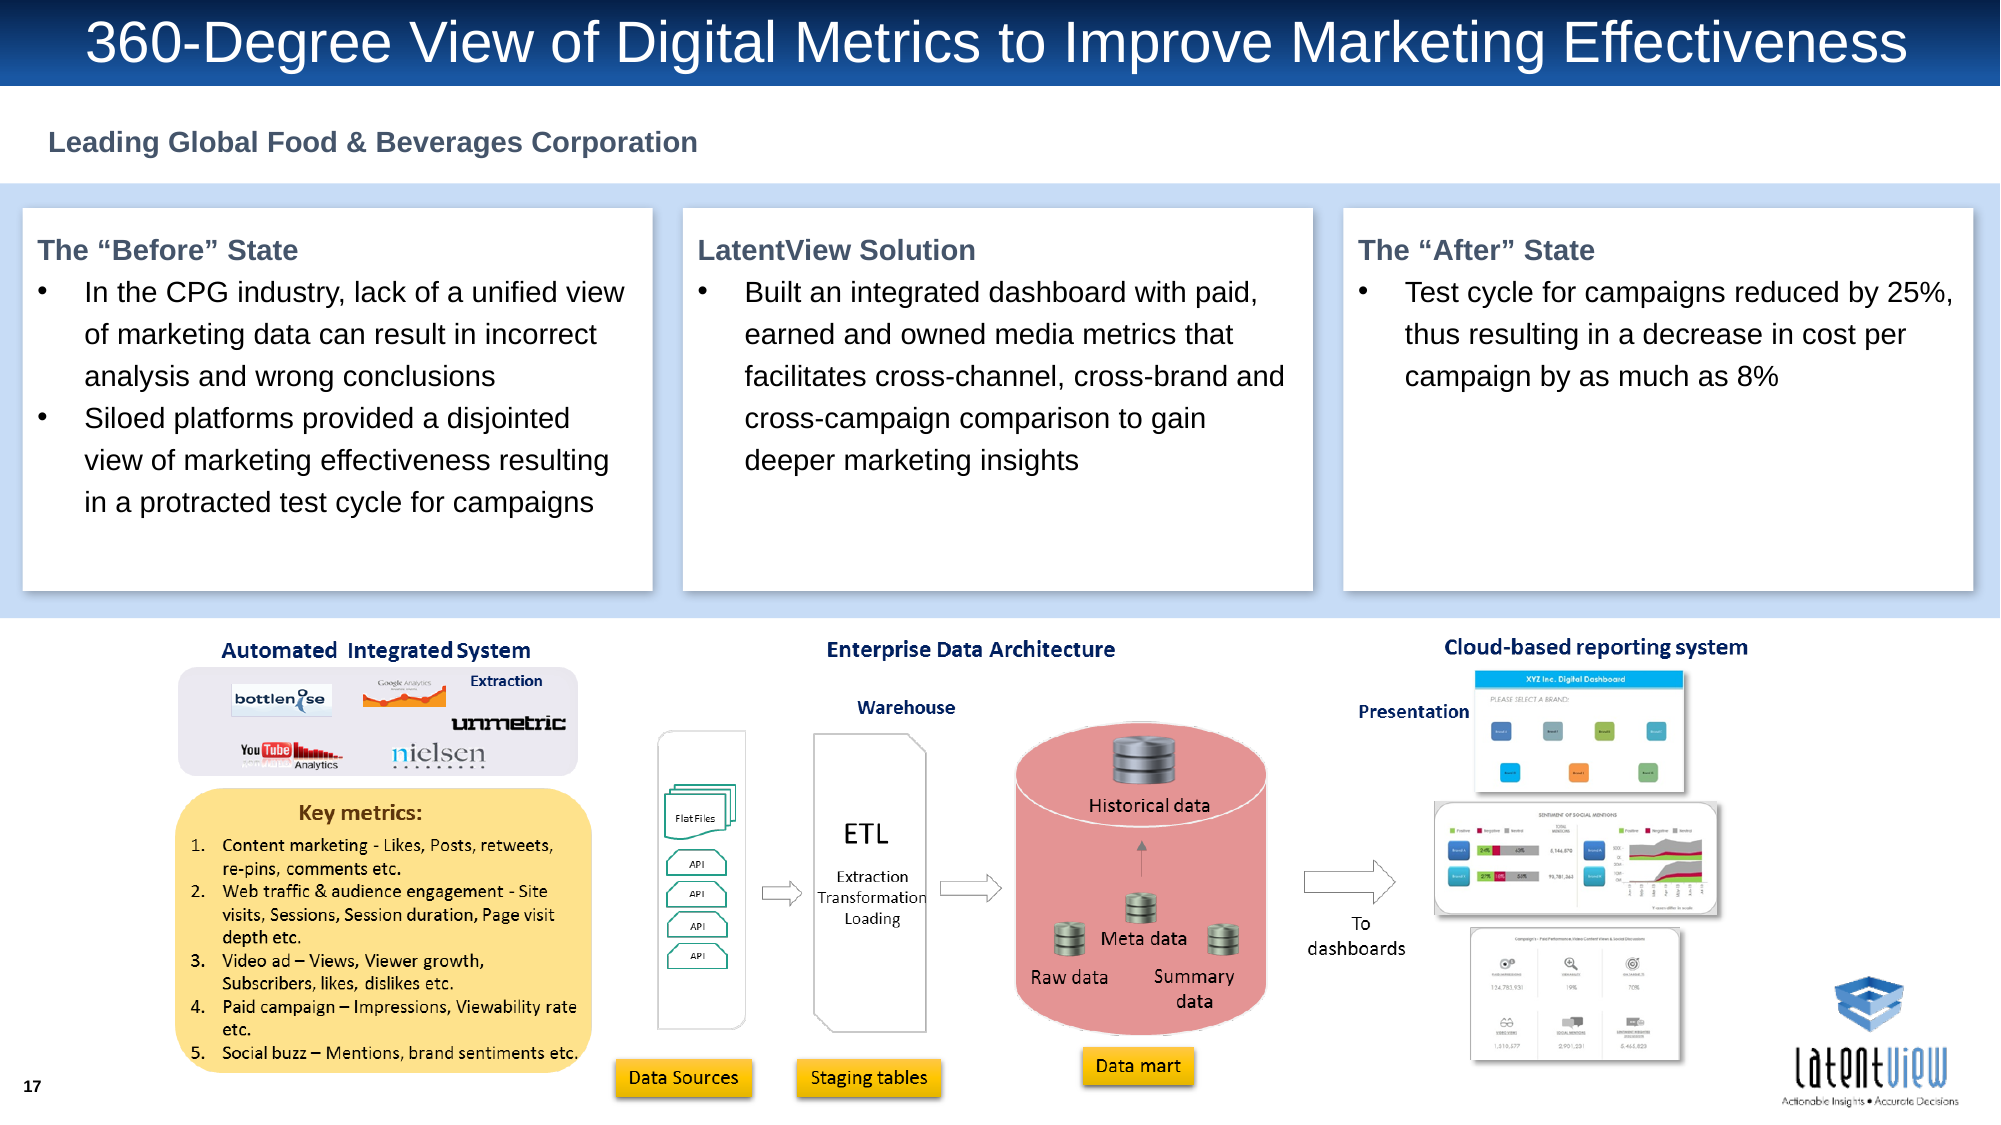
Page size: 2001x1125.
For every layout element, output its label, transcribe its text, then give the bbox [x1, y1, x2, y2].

text_box [22, 207, 654, 592]
text_box Leading Global Food & Beverages Corporation [32, 92, 1961, 190]
picture [175, 624, 1988, 1125]
text_box The “Before” State In the CPG industry, lack of a unified view of marketing data can result in incorrect analysis and wrong conclusions Siloed platforms provided a disjointed view of marketing effectiveness resulting in a protracted test cycle for campaigns [22, 216, 653, 526]
text_box [0, 182, 2000, 619]
text_box The “After” State Test cycle for campaigns reduced by 25%, thus resulting in a decrease in cost per campaign by as much as 8% [1343, 216, 1974, 400]
text_box LatentView Solution Built an integrated dashboard with paid, earned and owned media metrics that facilitates cross-channel, cross-brand and cross-campaign comparison to gain deeper marketing insights [682, 216, 1313, 484]
text_box [1342, 207, 1974, 592]
title 360-Degree View of Digital Metrics to Improve Marketing Effectiveness [22, 9, 1974, 77]
text_box [682, 207, 1314, 592]
